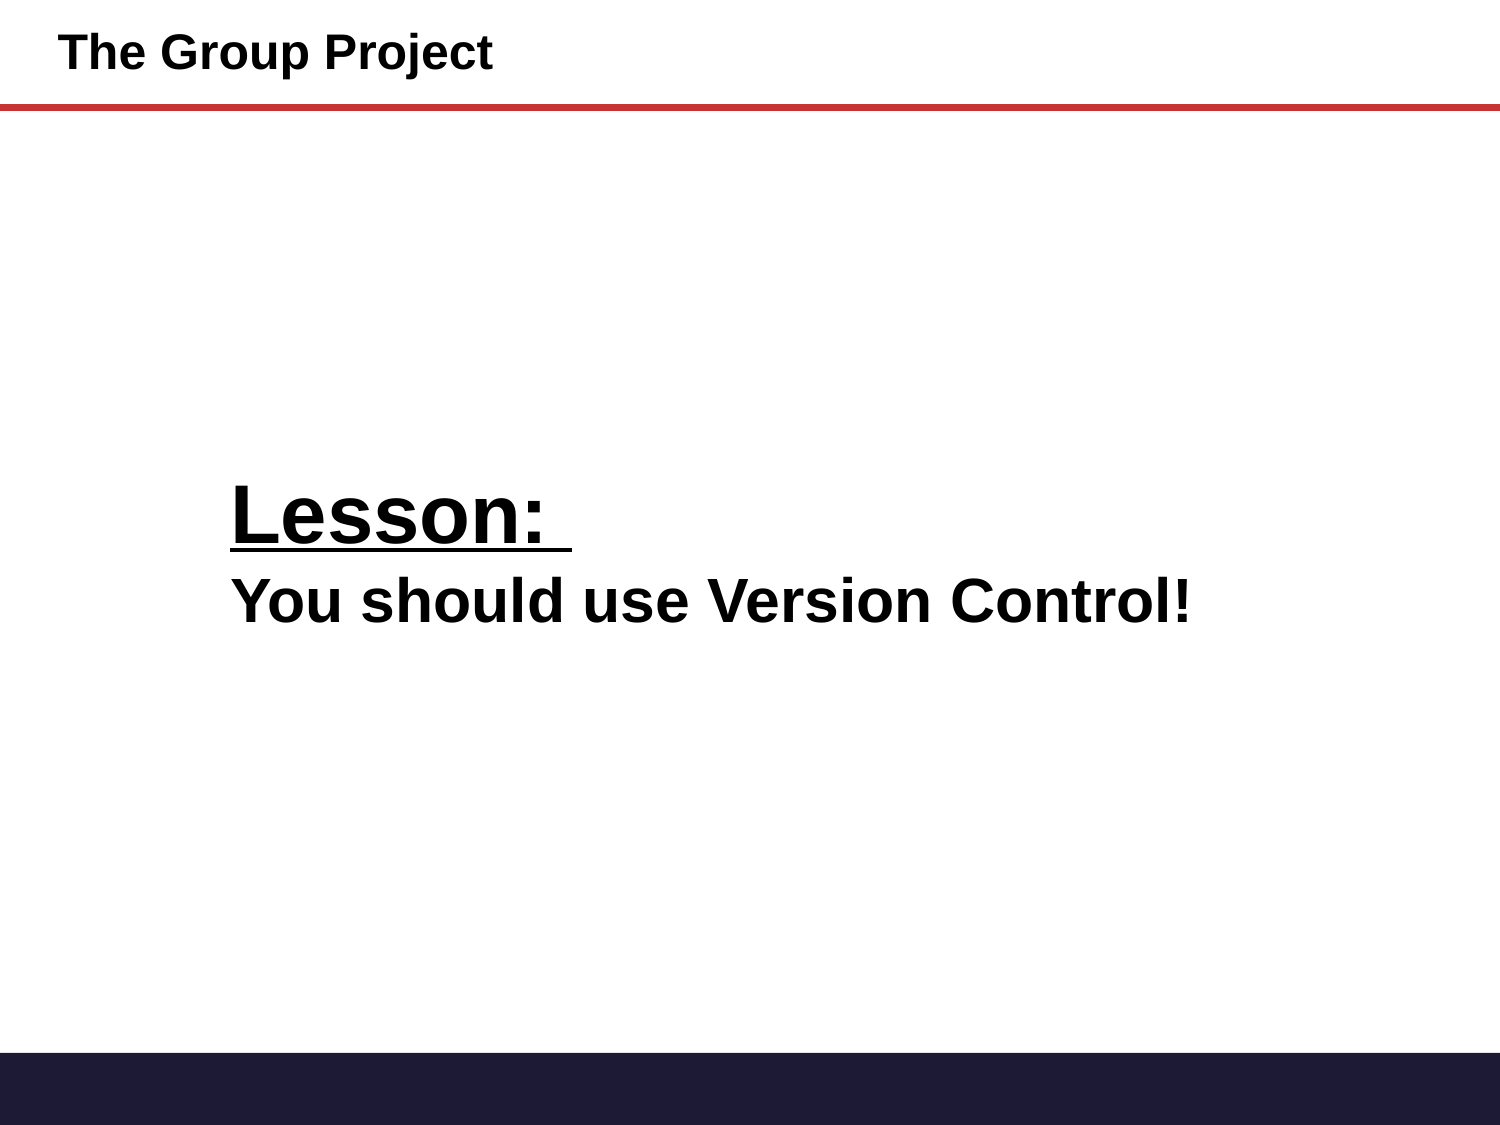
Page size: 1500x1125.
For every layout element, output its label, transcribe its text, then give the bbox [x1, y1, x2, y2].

text_box Lesson: You should use Version Control! [222, 452, 1299, 630]
title The Group Project [50, 0, 948, 108]
